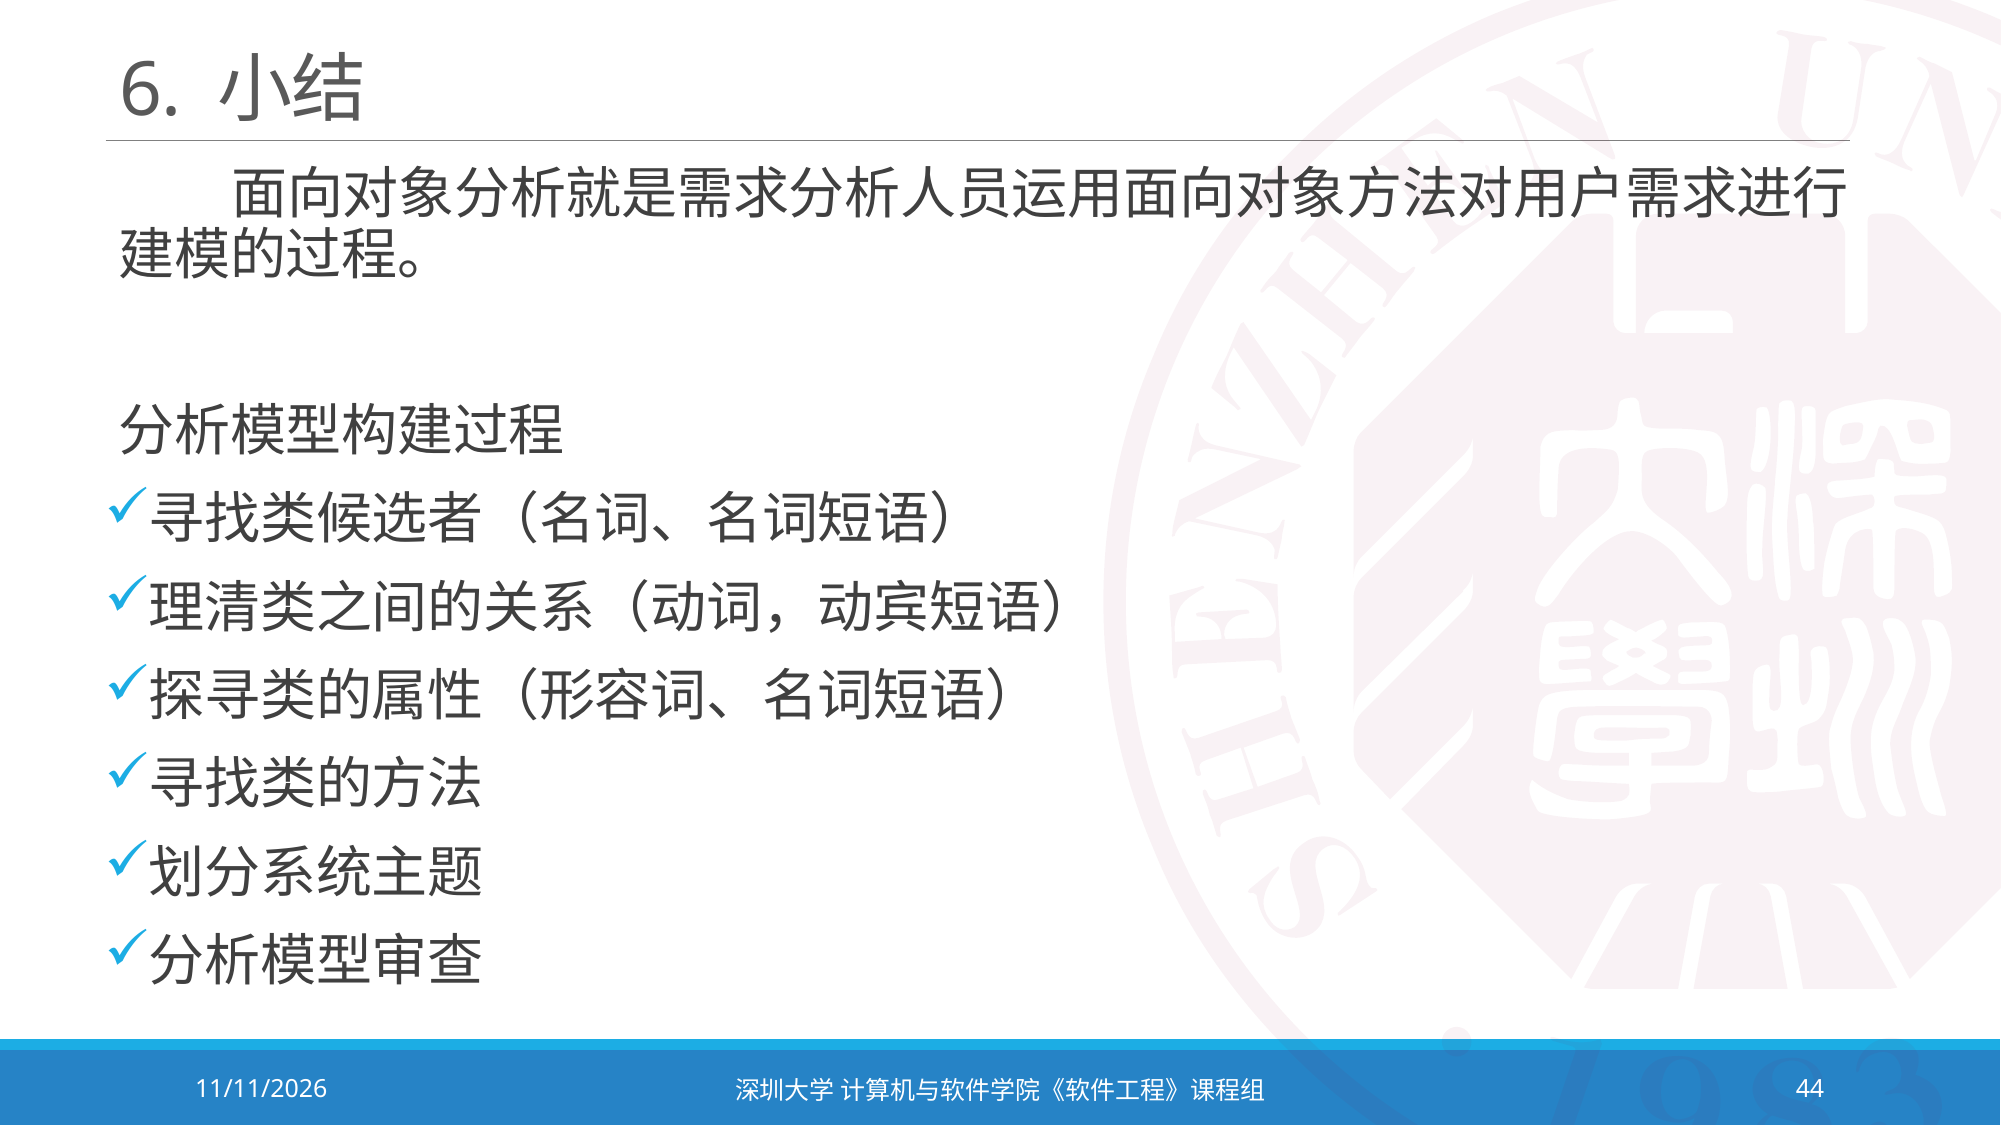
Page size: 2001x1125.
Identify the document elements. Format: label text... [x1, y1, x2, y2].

list 面向对象分析就是需求分析人员运用面向对象方法对用户需求进行建模的过程。 分析模型构建过程 寻找类候选者（名词、名词短语） 理清类之间的关系（动词，动宾短语） 探寻类的属性（形容词、名词短语） 寻找类的方法 划分系统主题 分析模型审查 [104, 158, 1878, 1008]
title 6. 小结 [104, 0, 1856, 139]
footer 深圳大学 计算机与软件学院《软件工程》课程组 [604, 1059, 1396, 1120]
slide_number 44 [1624, 1059, 1840, 1120]
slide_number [180, 1059, 586, 1120]
